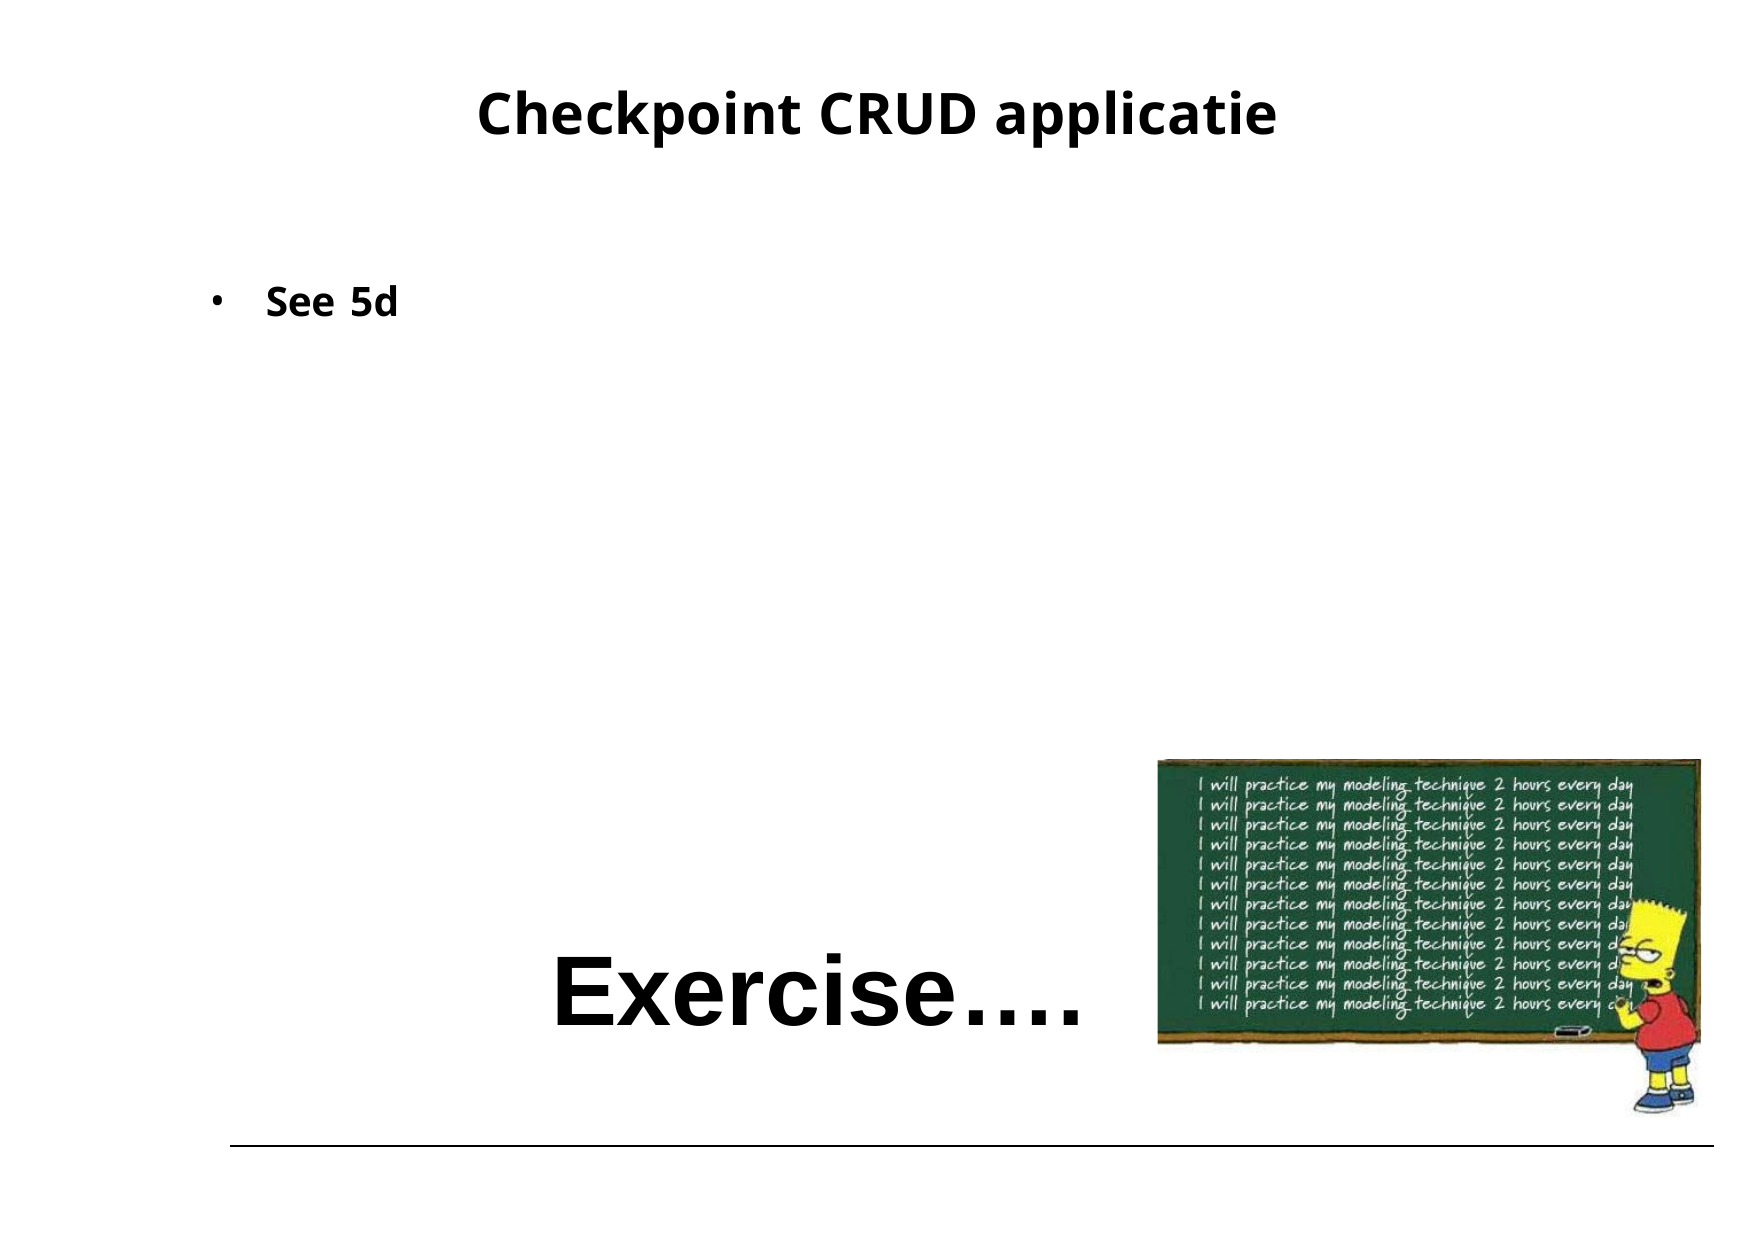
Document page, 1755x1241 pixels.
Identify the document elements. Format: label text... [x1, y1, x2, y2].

text_box Exercise…. [549, 926, 1109, 1046]
text_box See 5d [207, 275, 1330, 325]
text_box [1157, 759, 1702, 1117]
title Checkpoint CRUD applicatie [207, 77, 1547, 285]
